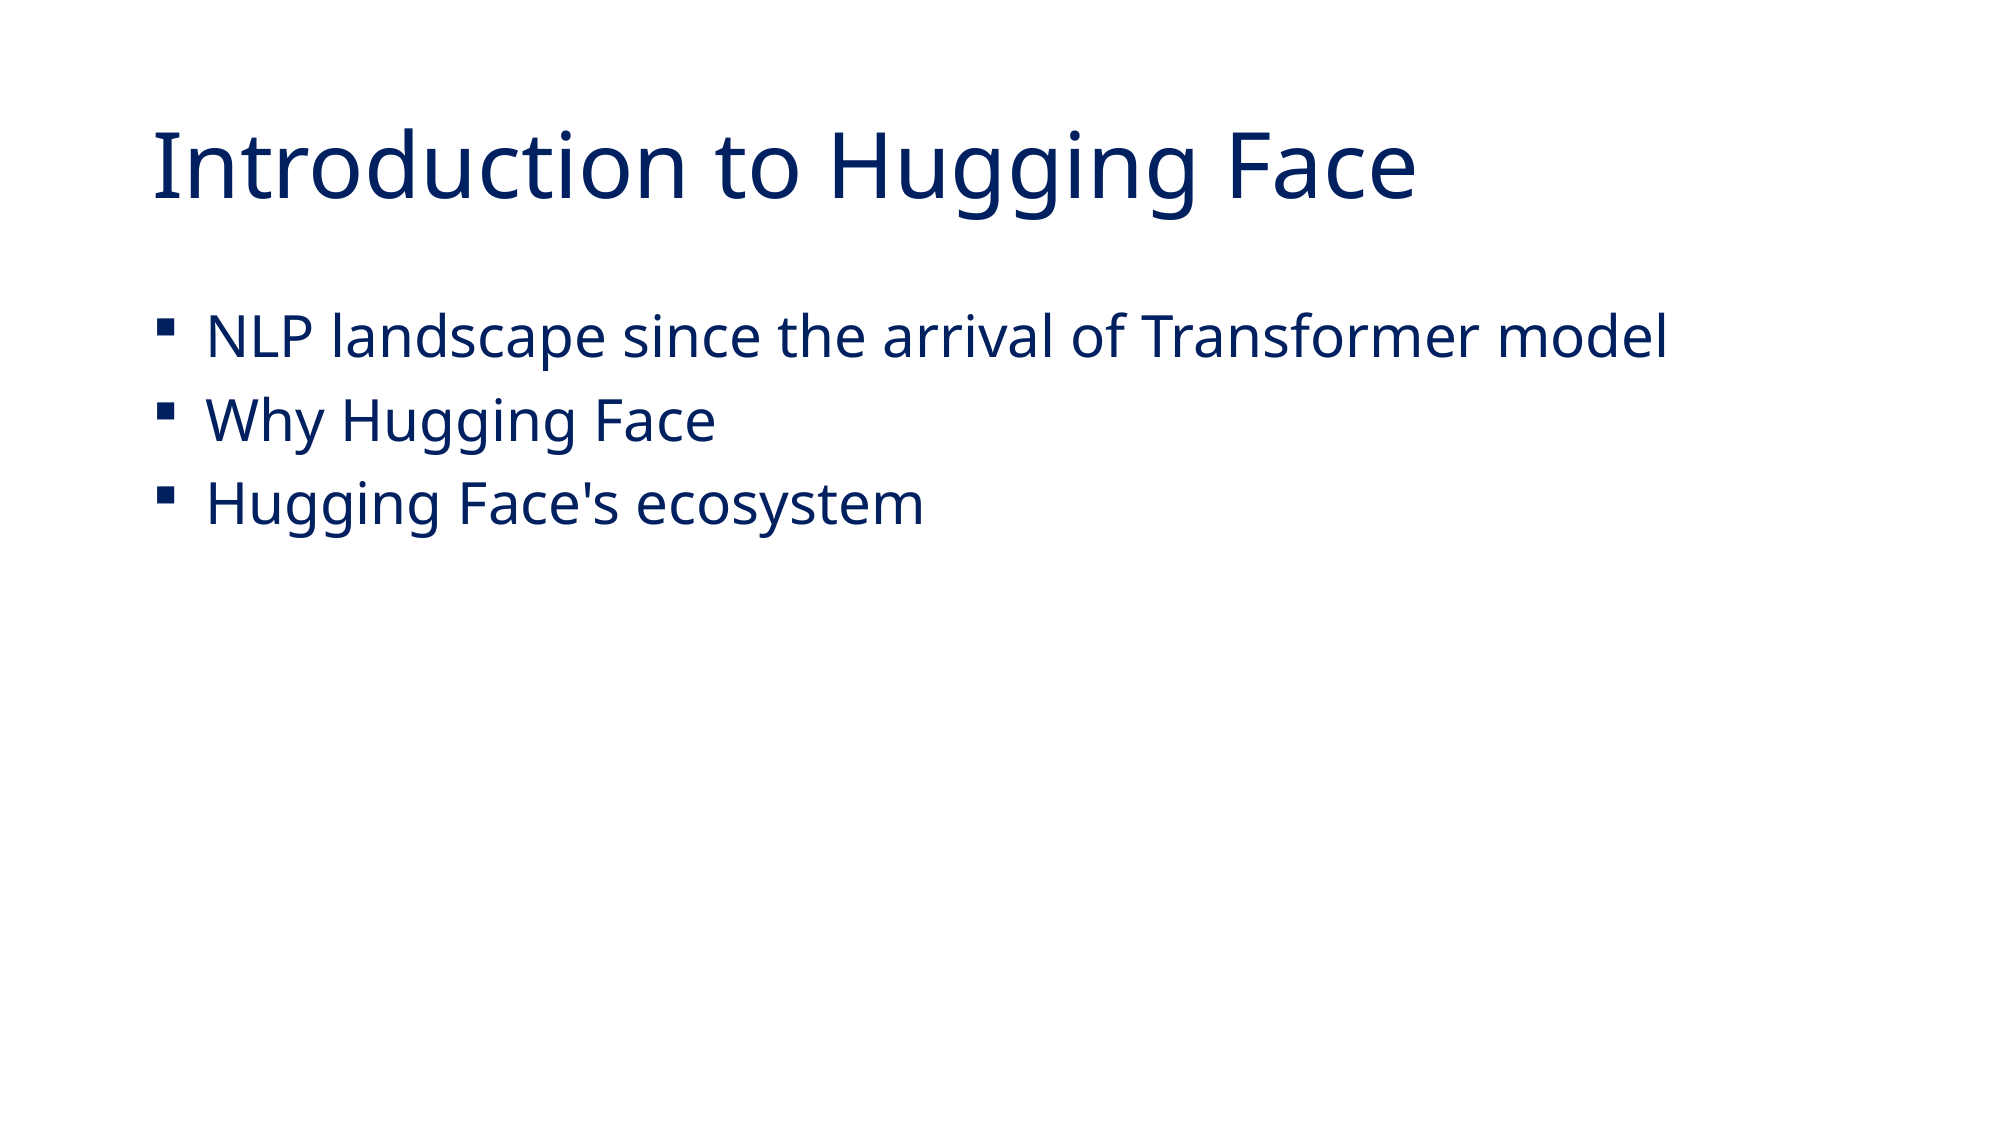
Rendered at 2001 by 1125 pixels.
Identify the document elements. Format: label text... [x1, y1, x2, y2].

title Introduction to Hugging Face [137, 59, 1863, 278]
list NLP landscape since the arrival of Transformer model Why Hugging Face Hugging Face's ecosystem [137, 299, 1863, 1014]
